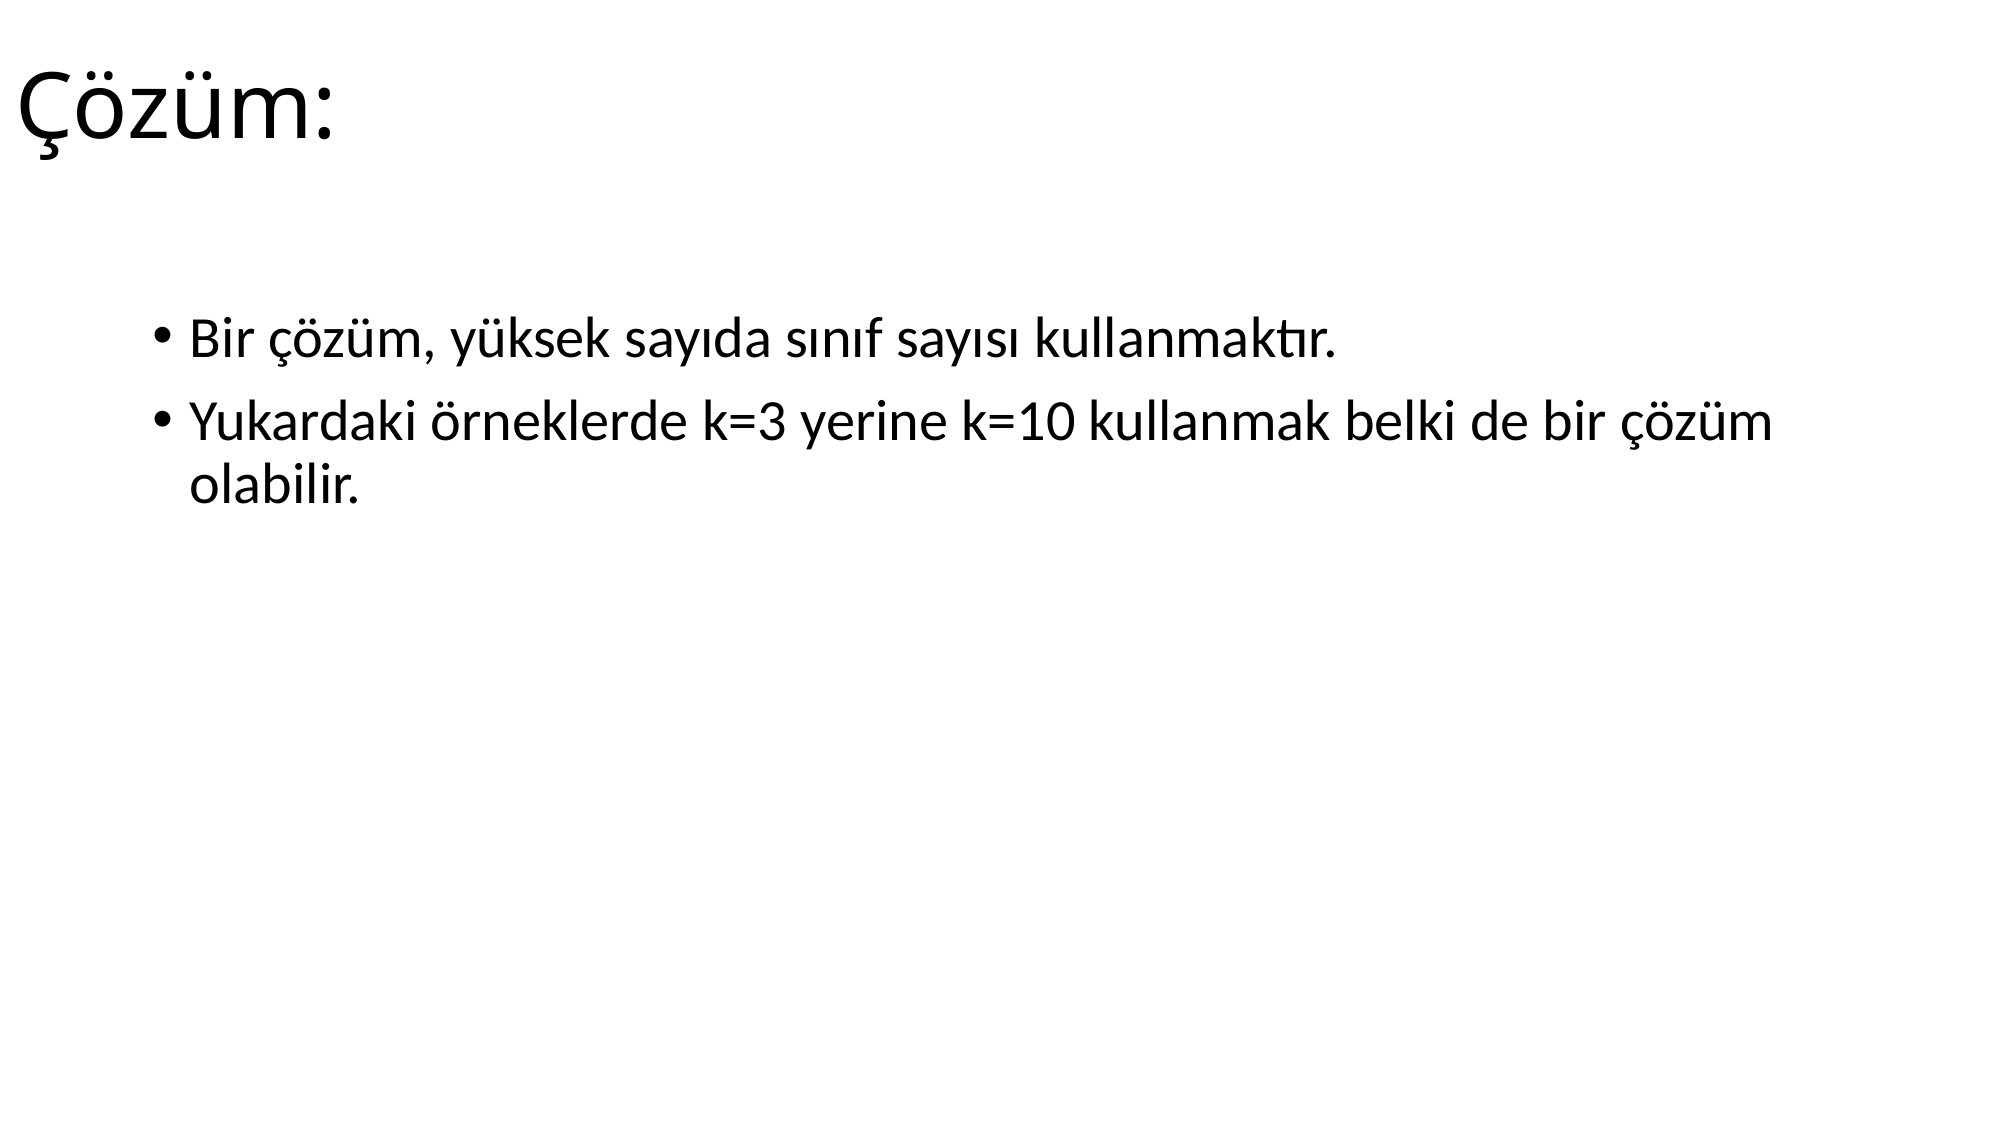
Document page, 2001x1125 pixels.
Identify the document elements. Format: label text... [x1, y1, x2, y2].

title Çözüm: [0, 0, 380, 218]
list Bir çözüm, yüksek sayıda sınıf sayısı kullanmaktır. Yukardaki örneklerde k=3 yerine k=10 kullanmak belki de bir çözüm olabilir. [137, 299, 1890, 644]
